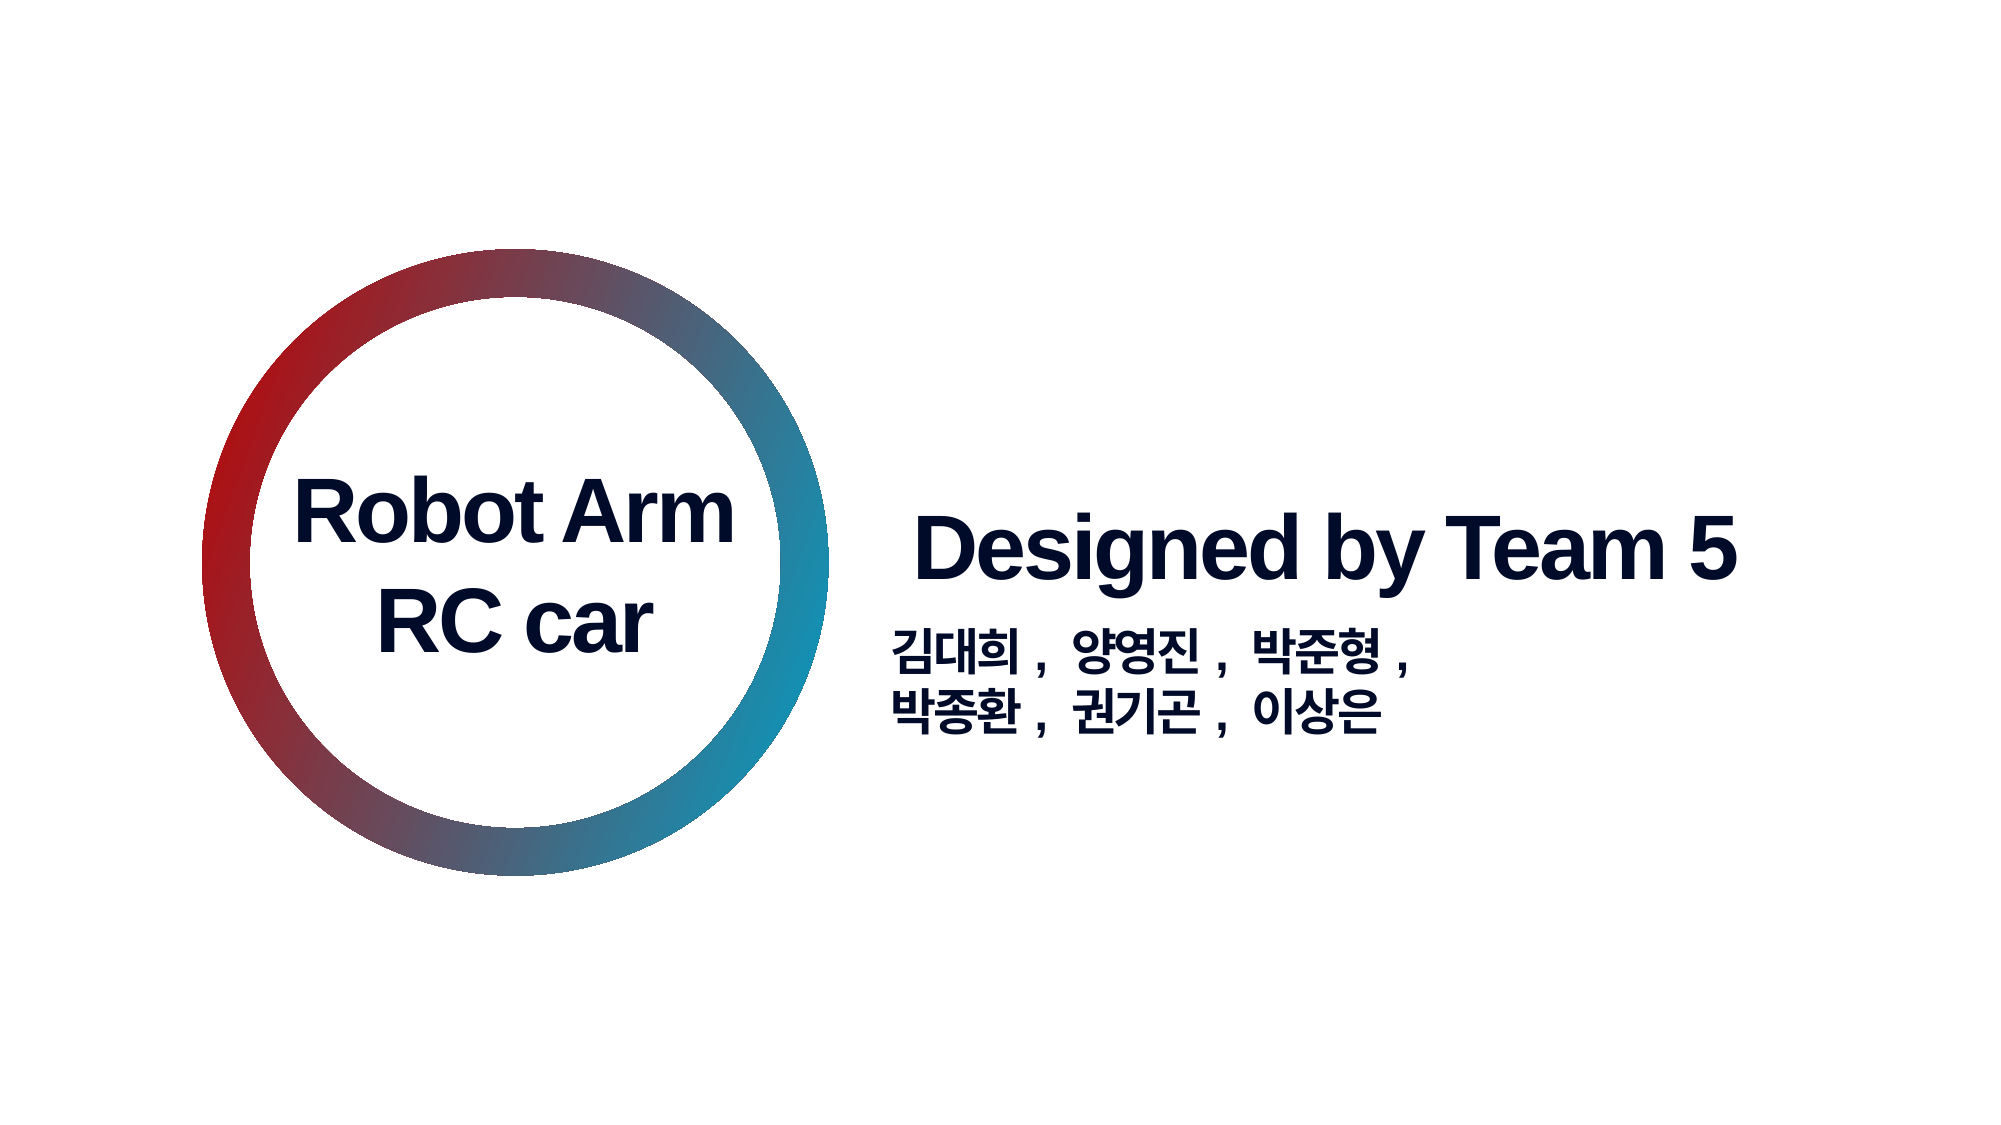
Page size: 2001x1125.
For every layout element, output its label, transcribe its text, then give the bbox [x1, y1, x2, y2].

text_box Designed by Team 5 [897, 480, 1755, 606]
text_box 김대희, 양영진, 박준형, 박종환, 권기곤, 이상은 [875, 612, 1425, 748]
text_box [202, 249, 829, 876]
